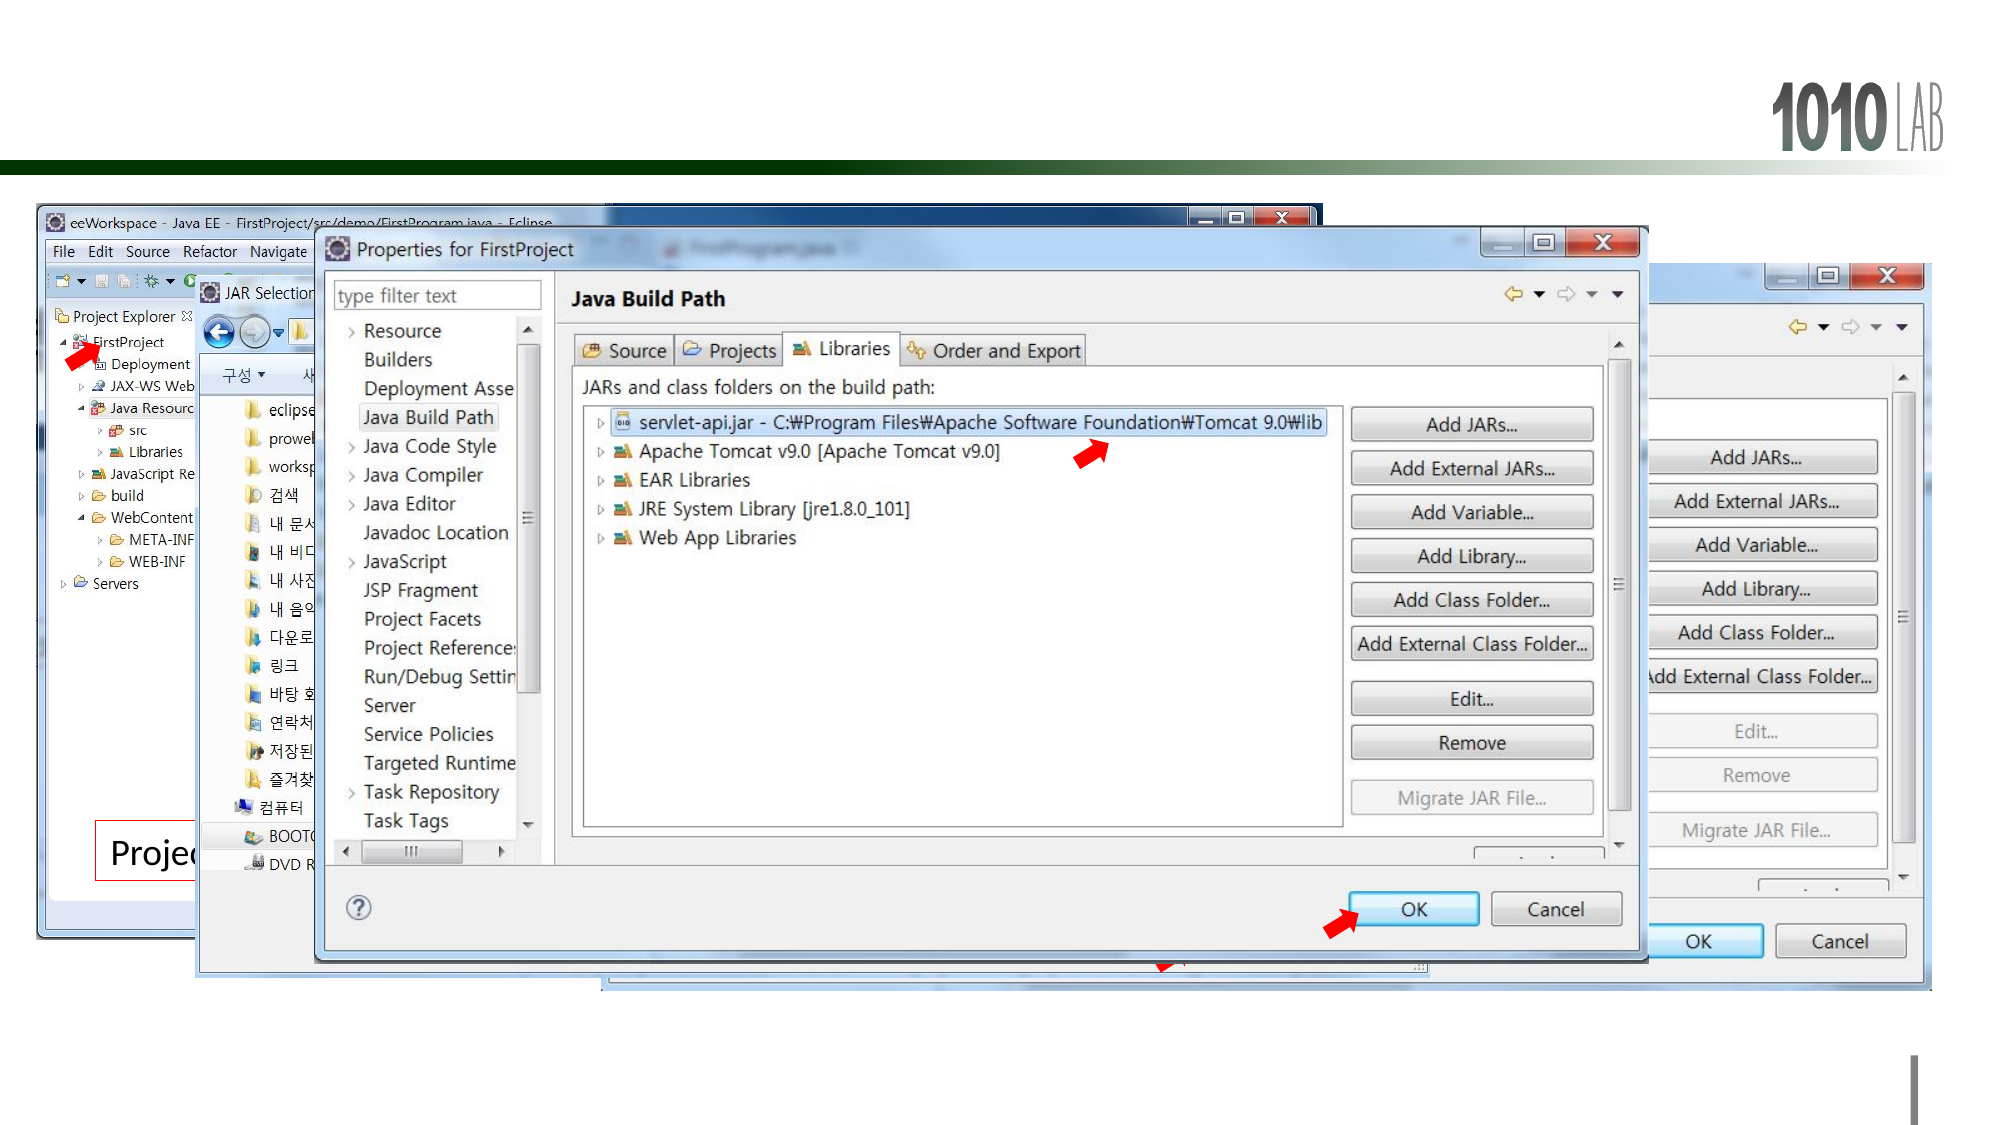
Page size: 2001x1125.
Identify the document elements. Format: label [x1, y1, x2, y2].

text_box [36, 202, 1323, 940]
text_box [195, 275, 1430, 978]
text_box [601, 263, 1932, 991]
text_box [314, 225, 1649, 964]
